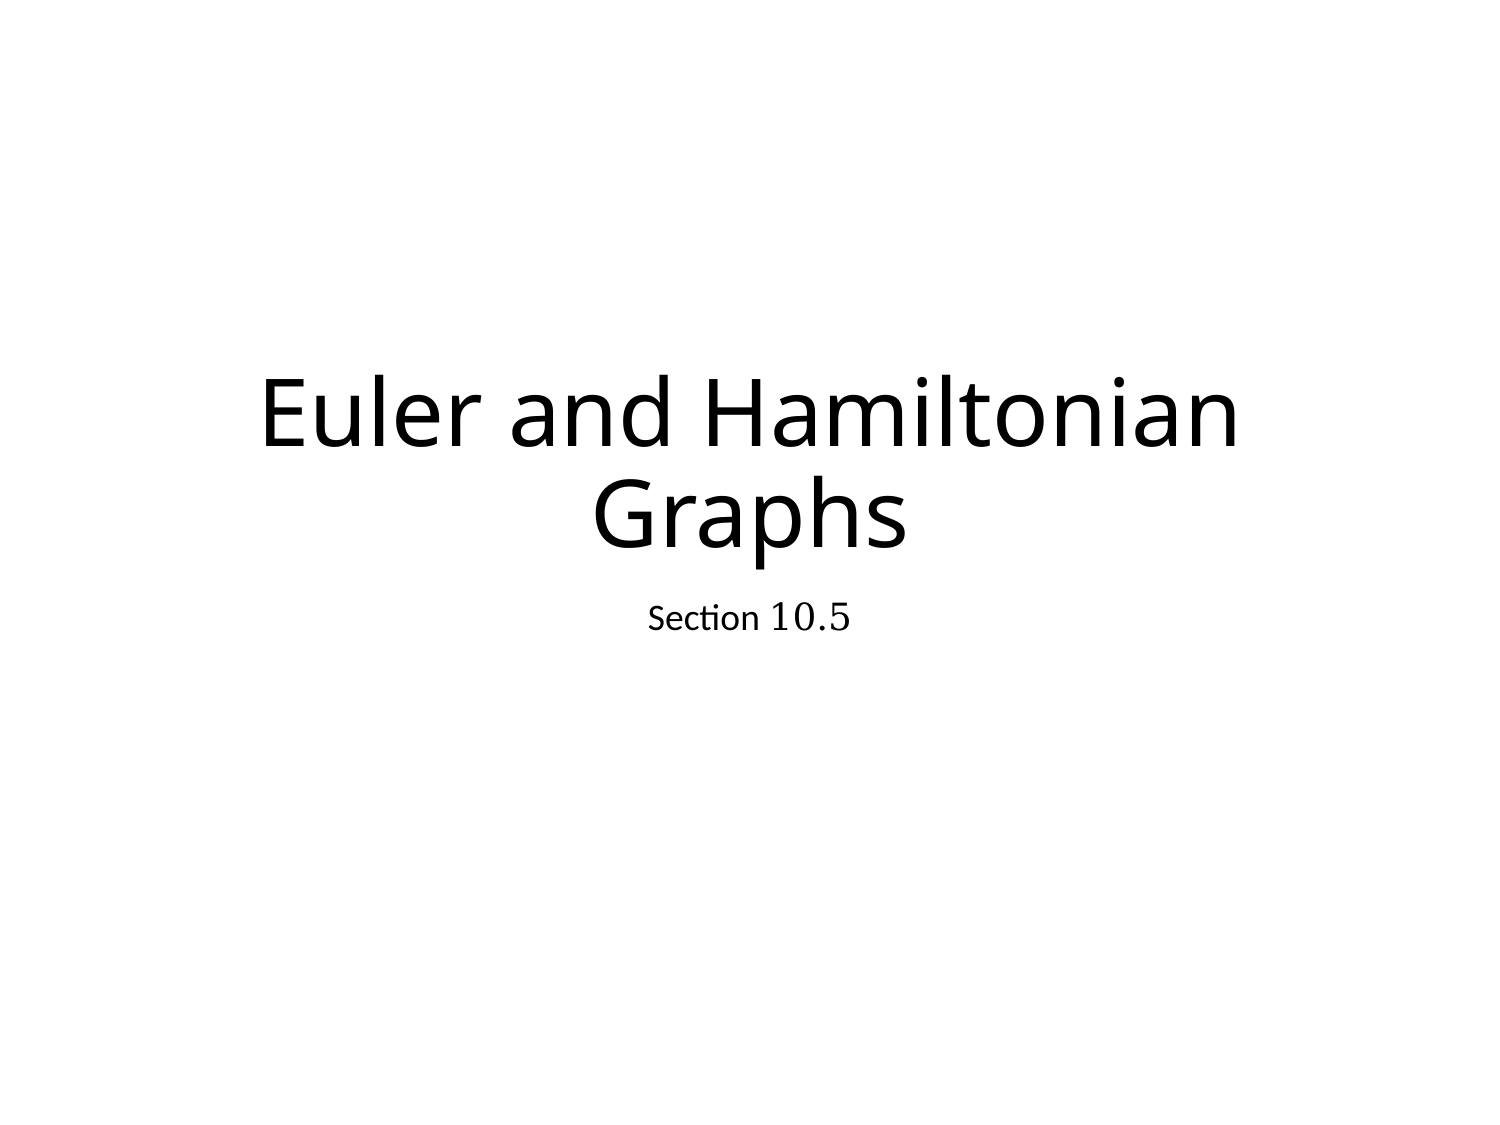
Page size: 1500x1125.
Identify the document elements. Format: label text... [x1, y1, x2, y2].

subtitle Section 10.5 [187, 590, 1313, 863]
title Euler and Hamiltonian Graphs [187, 184, 1313, 576]
